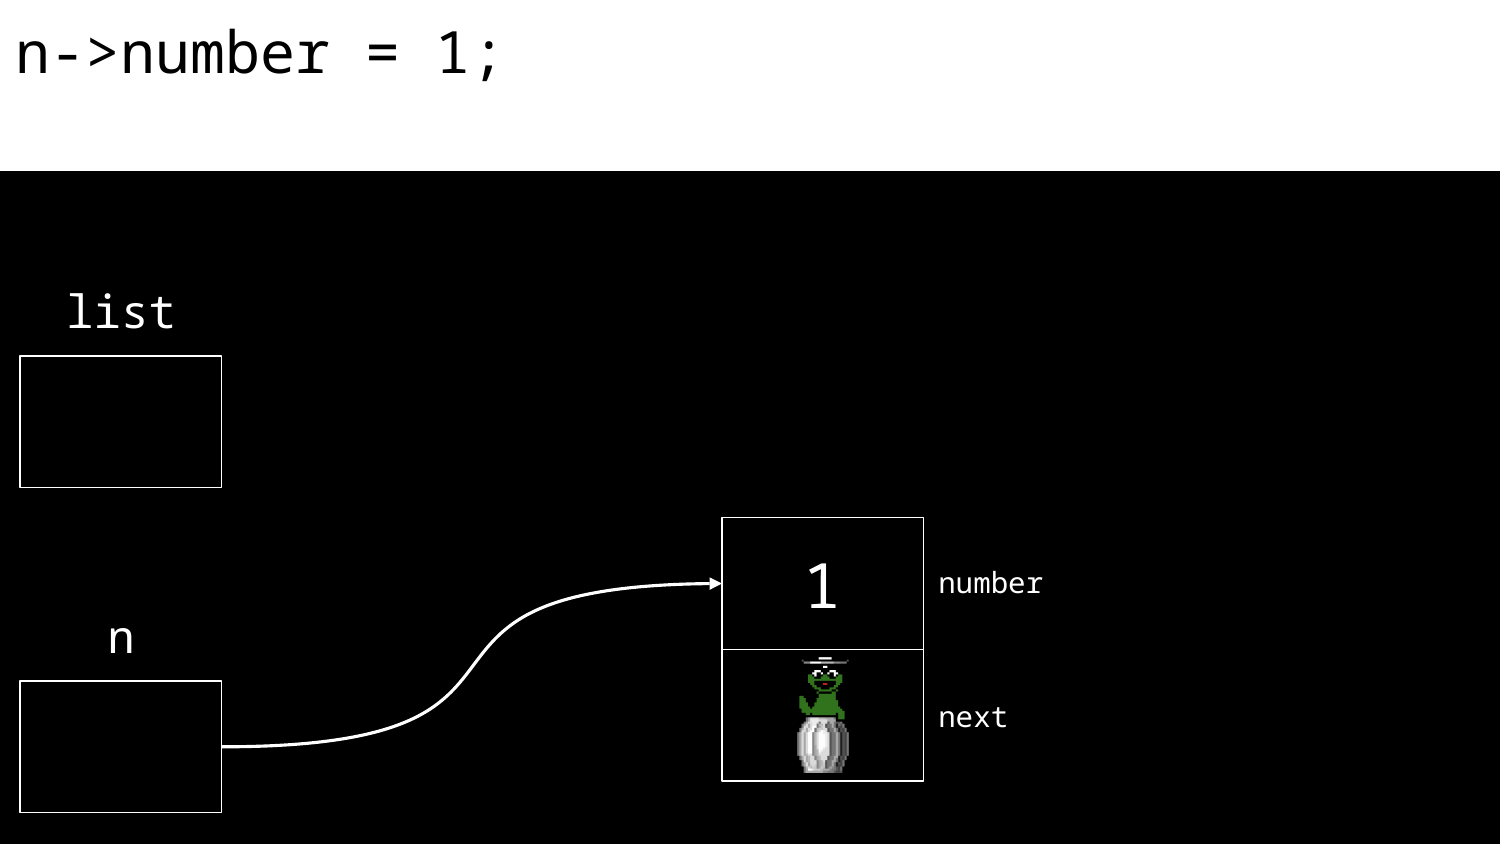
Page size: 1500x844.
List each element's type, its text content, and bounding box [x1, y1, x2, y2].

text_box list [50, 267, 192, 334]
text_box number [923, 549, 1098, 615]
text_box [20, 680, 222, 813]
text_box next [923, 683, 1098, 749]
picture [794, 655, 851, 776]
text_box [20, 355, 222, 488]
title n->number = 1; [0, 0, 1500, 171]
text_box n [50, 592, 192, 659]
text_box 1 [722, 517, 924, 649]
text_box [221, 583, 723, 748]
text_box [722, 649, 924, 782]
